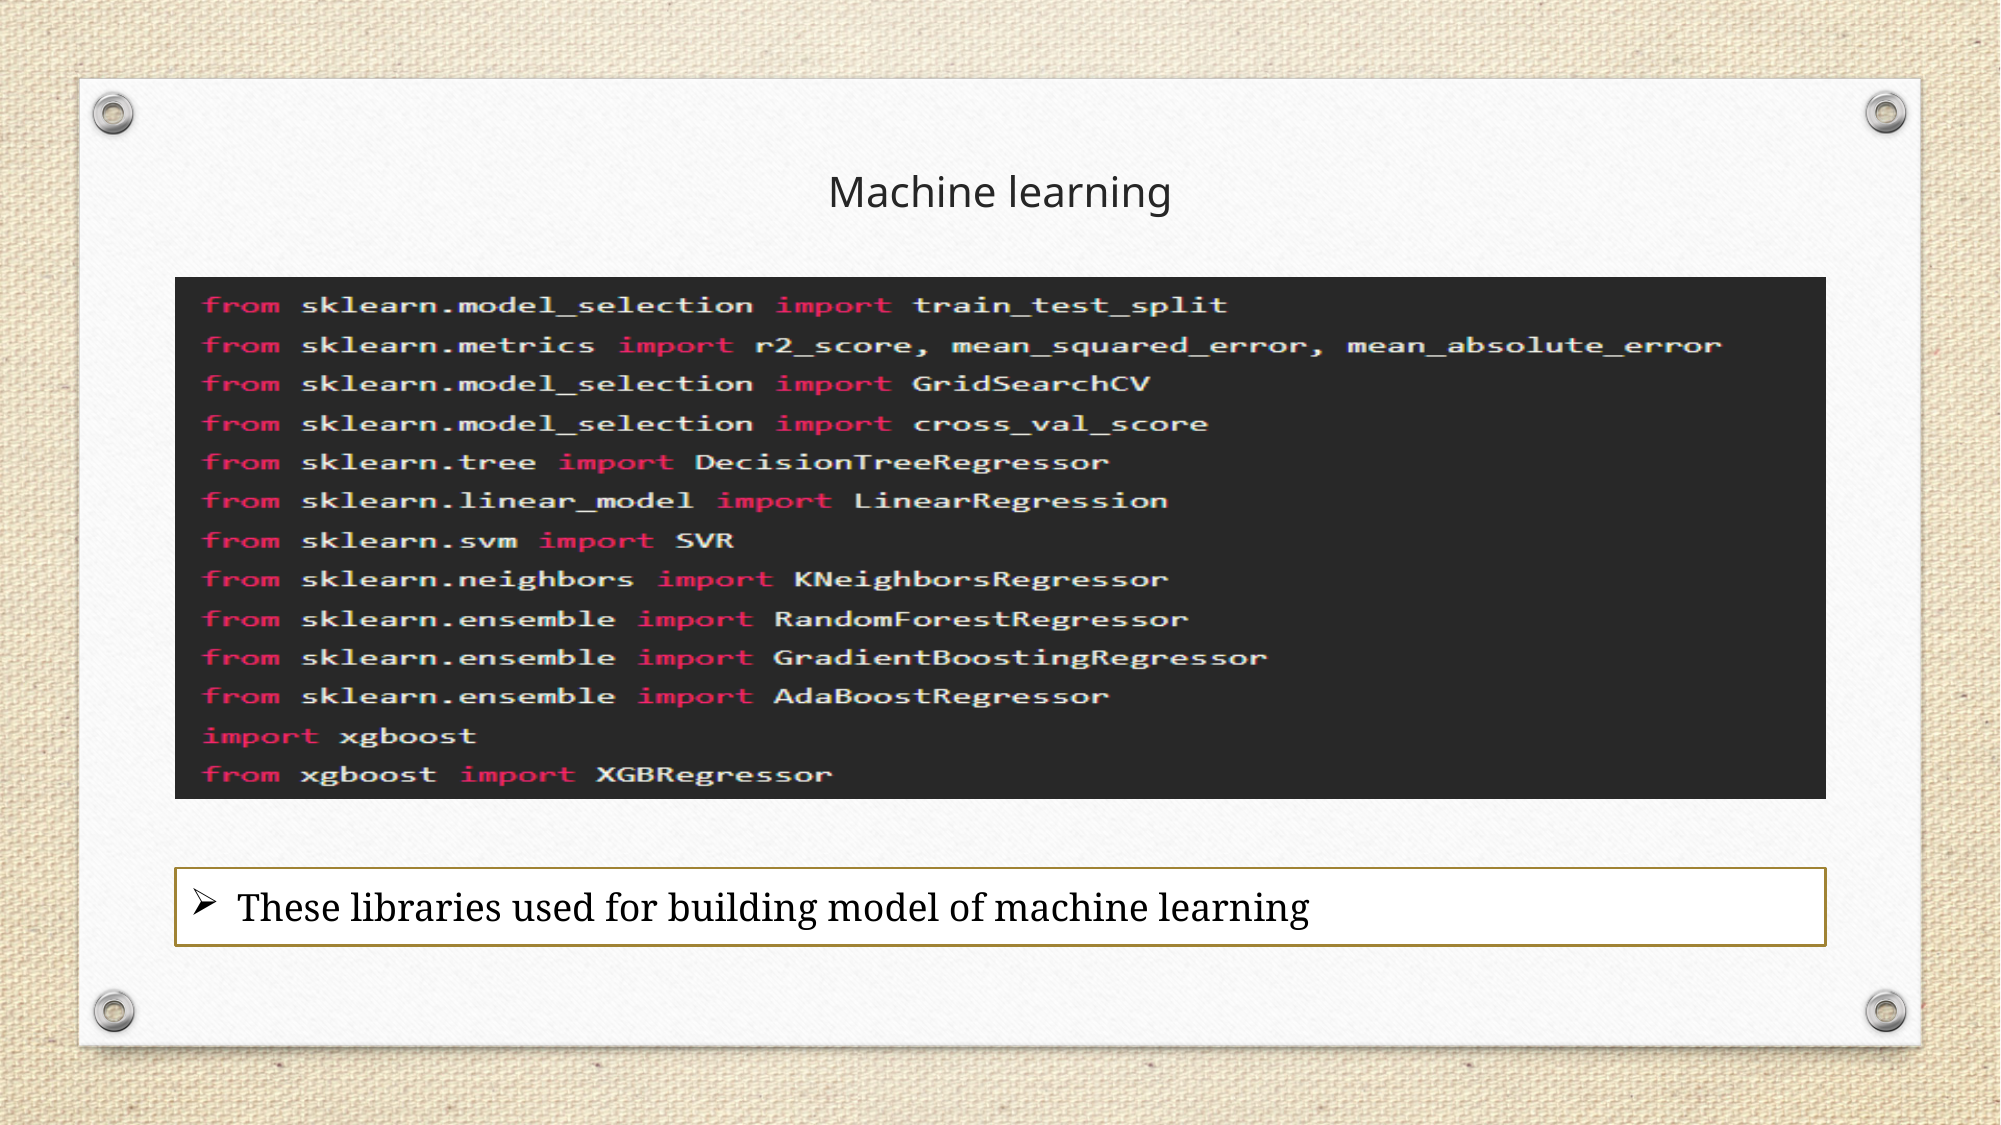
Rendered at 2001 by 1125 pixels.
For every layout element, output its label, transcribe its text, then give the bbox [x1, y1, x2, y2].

text_box These libraries used for building model of machine learning [174, 867, 1827, 947]
title Machine learning [175, 156, 1826, 224]
picture [0, 0, 2001, 1125]
